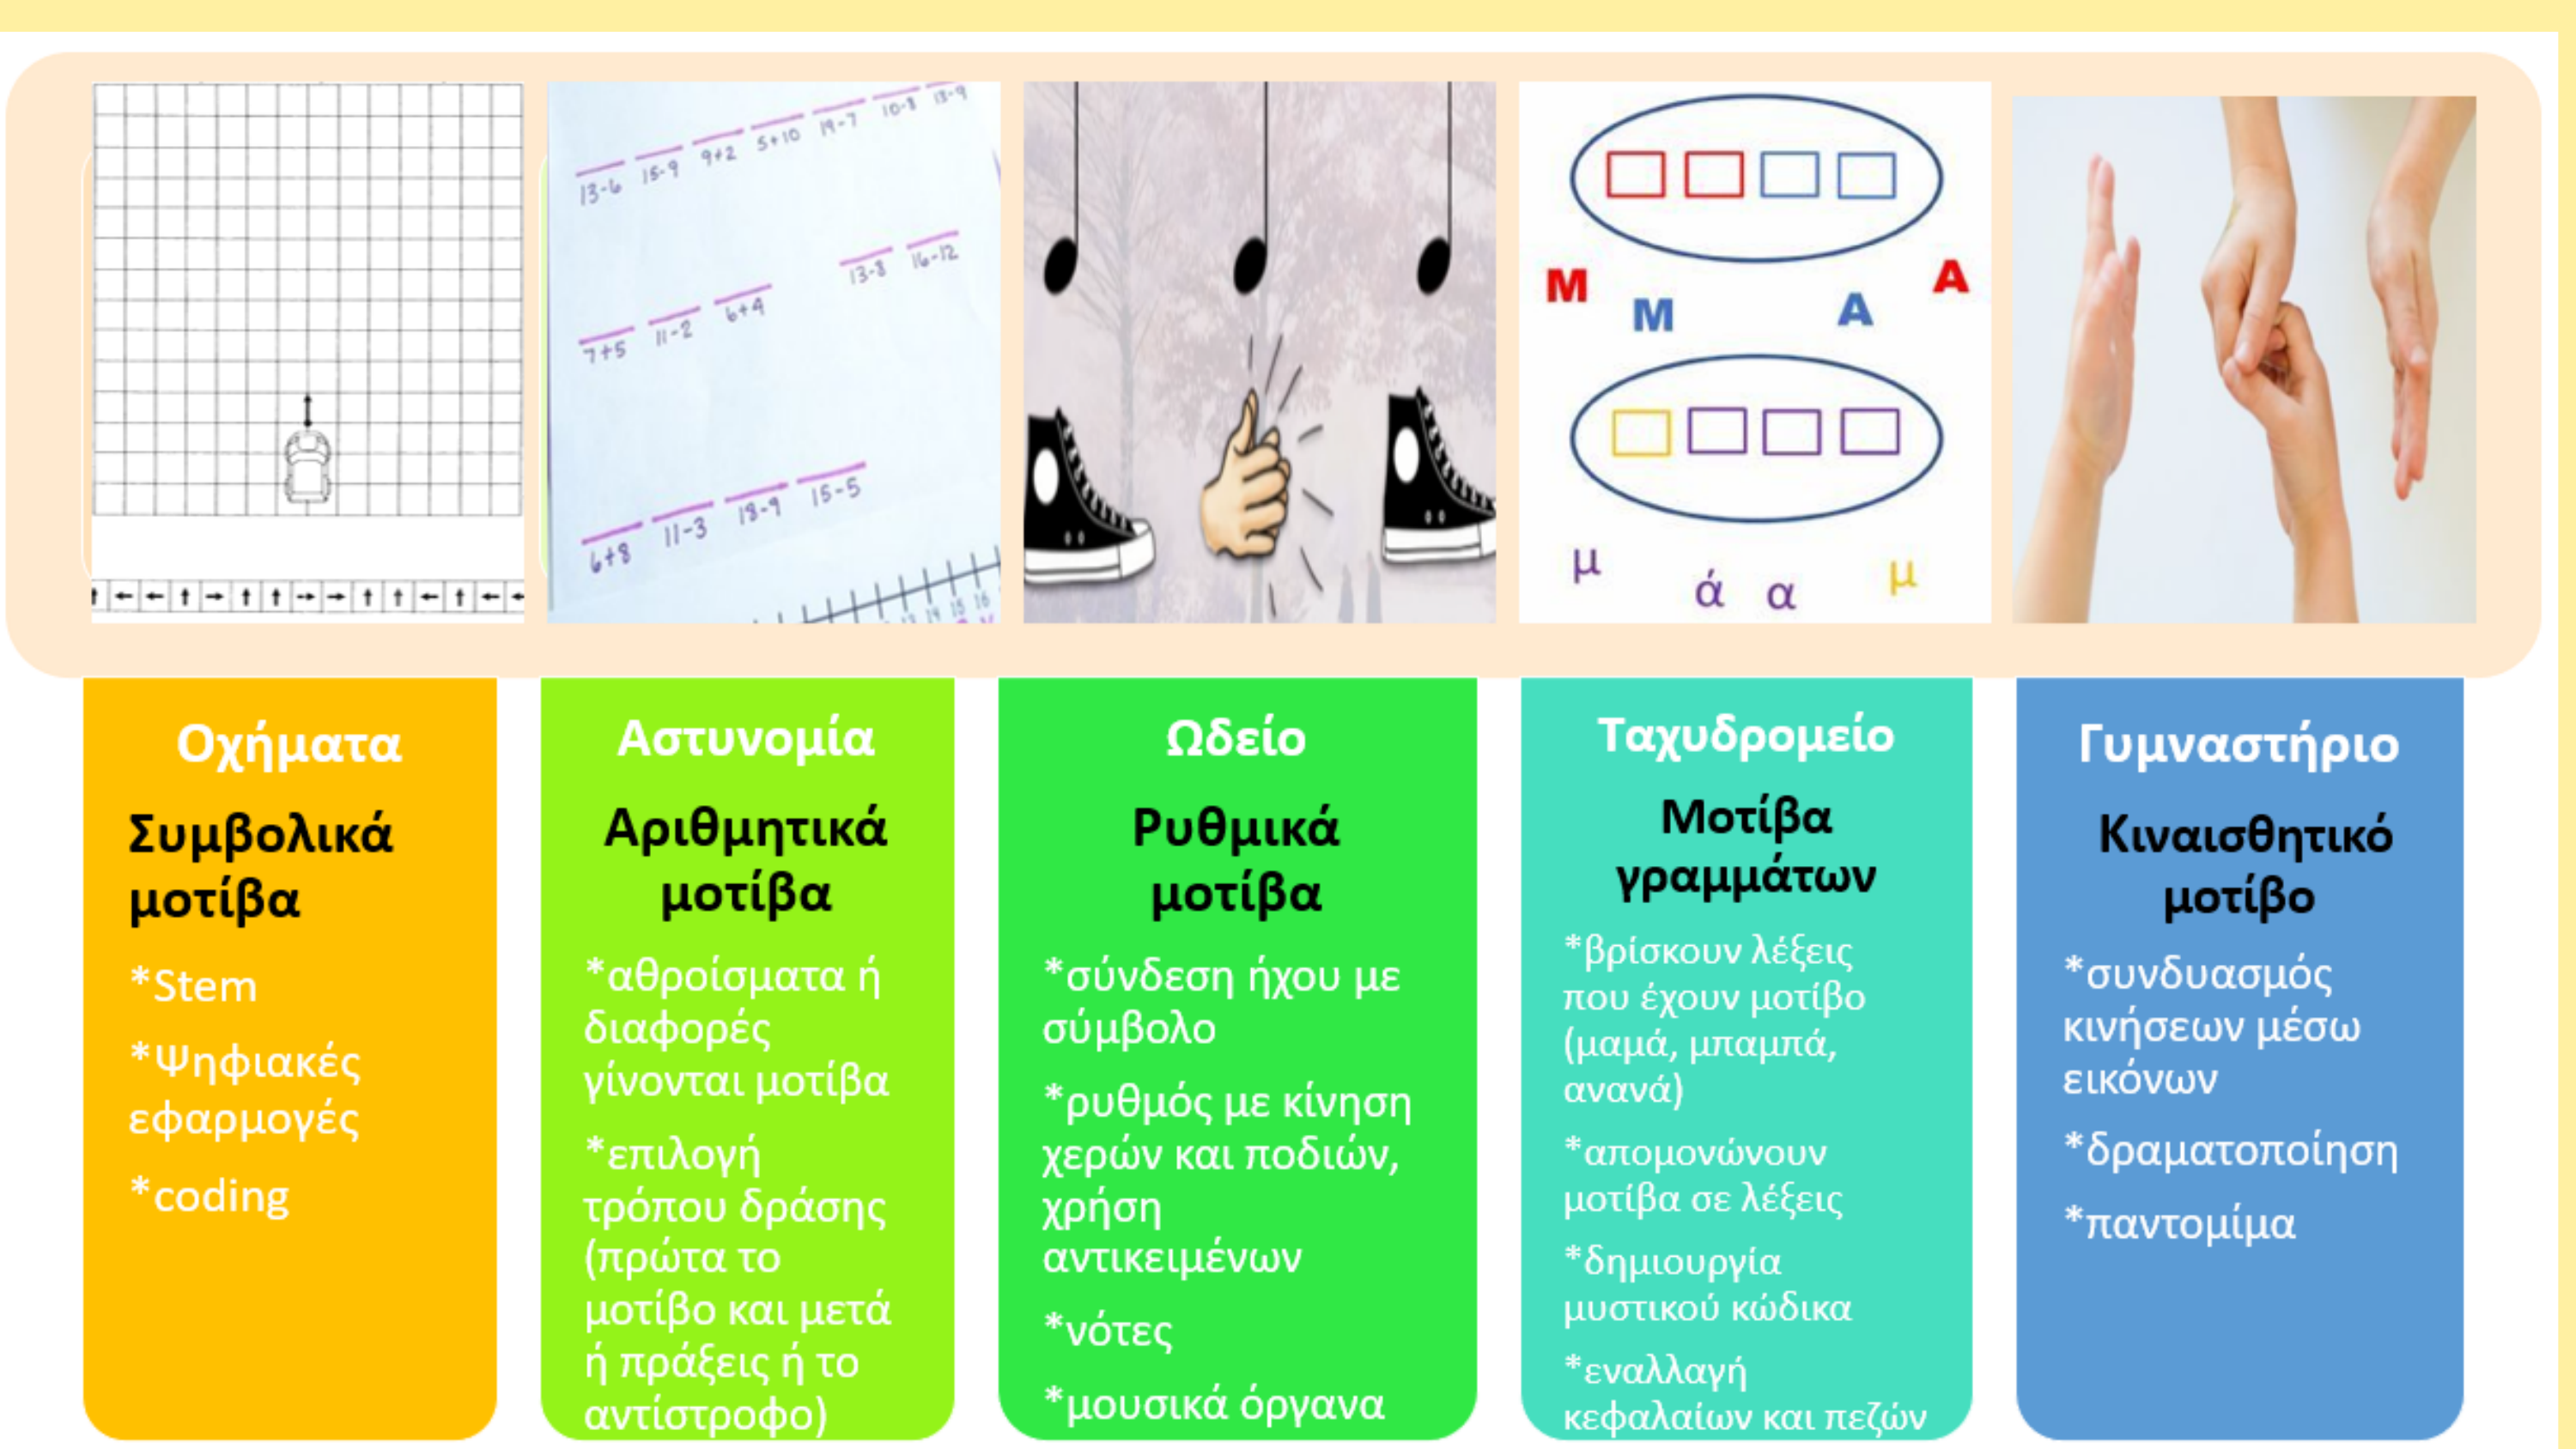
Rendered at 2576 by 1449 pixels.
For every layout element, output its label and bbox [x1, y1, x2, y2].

text_box [0, 32, 2559, 1449]
